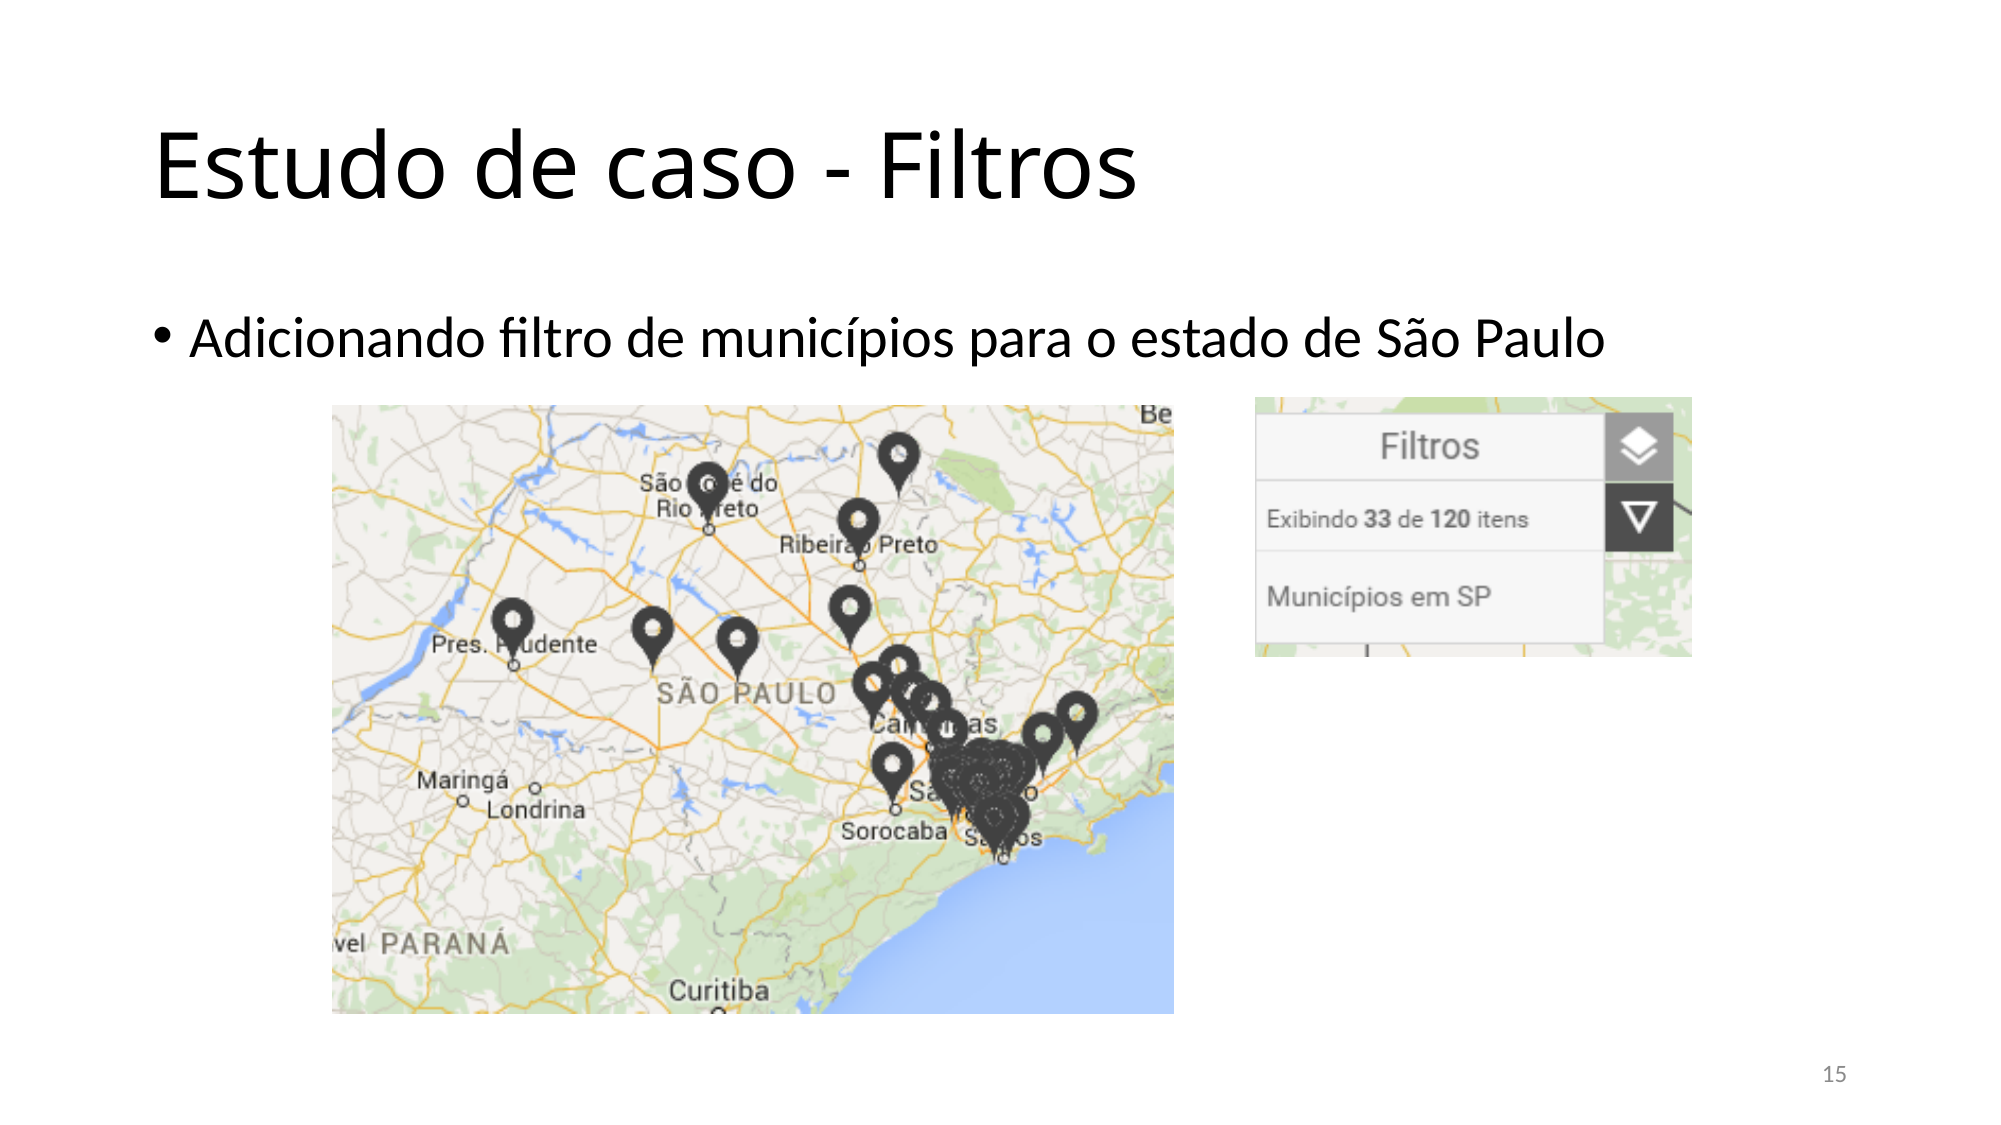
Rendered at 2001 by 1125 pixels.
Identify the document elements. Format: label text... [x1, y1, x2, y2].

title Estudo de caso - Filtros [137, 59, 1863, 278]
picture [332, 405, 1174, 1014]
list Adicionando filtro de municípios para o estado de São Paulo [137, 299, 1863, 1014]
picture [1255, 397, 1692, 657]
slide_number 15 [1412, 1042, 1863, 1103]
